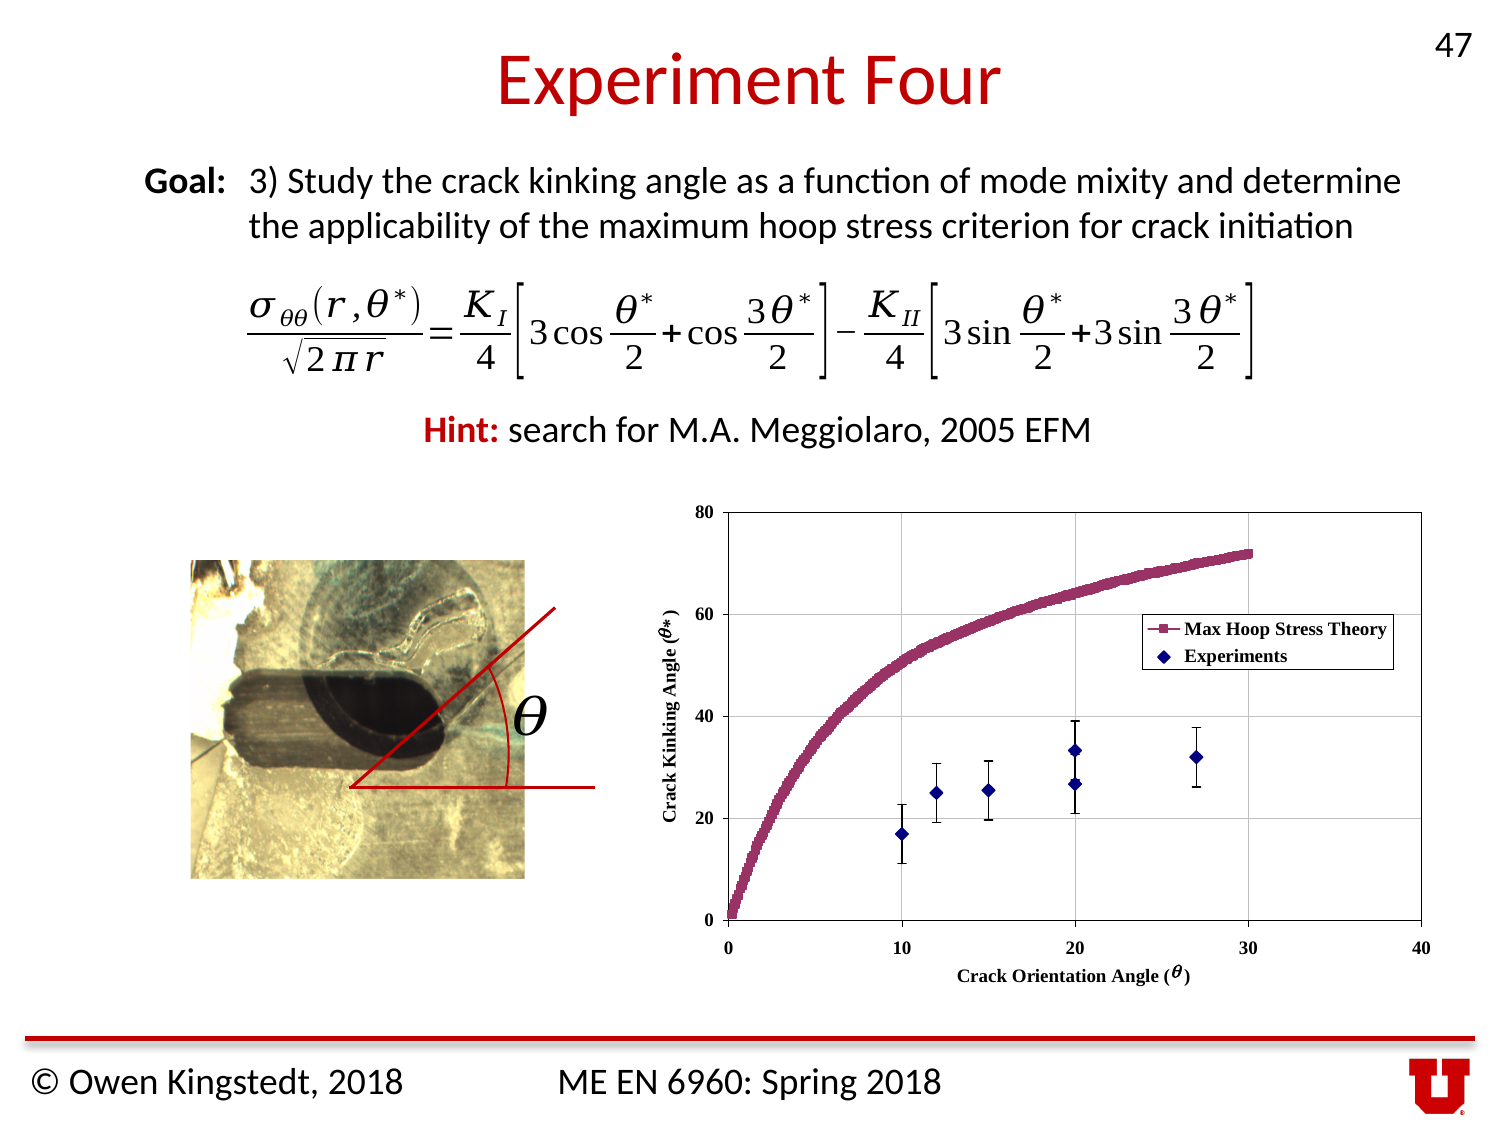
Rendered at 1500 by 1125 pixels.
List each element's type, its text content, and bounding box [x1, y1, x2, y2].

text_box 47 [1337, 12, 1488, 73]
picture [645, 490, 1440, 1000]
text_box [12, 1038, 1475, 1118]
text_box Experiment Four [482, 22, 1018, 128]
text_box Goal: [129, 149, 242, 209]
text_box 3) Study the crack kinking angle as a function of mode mixity and determine the applicability of the maximum hoop stress criterion for crack initiation [233, 149, 1458, 254]
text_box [0, 445, 744, 1085]
text_box Hint: search for M.A. Meggiolaro, 2005 EFM [408, 397, 1116, 458]
